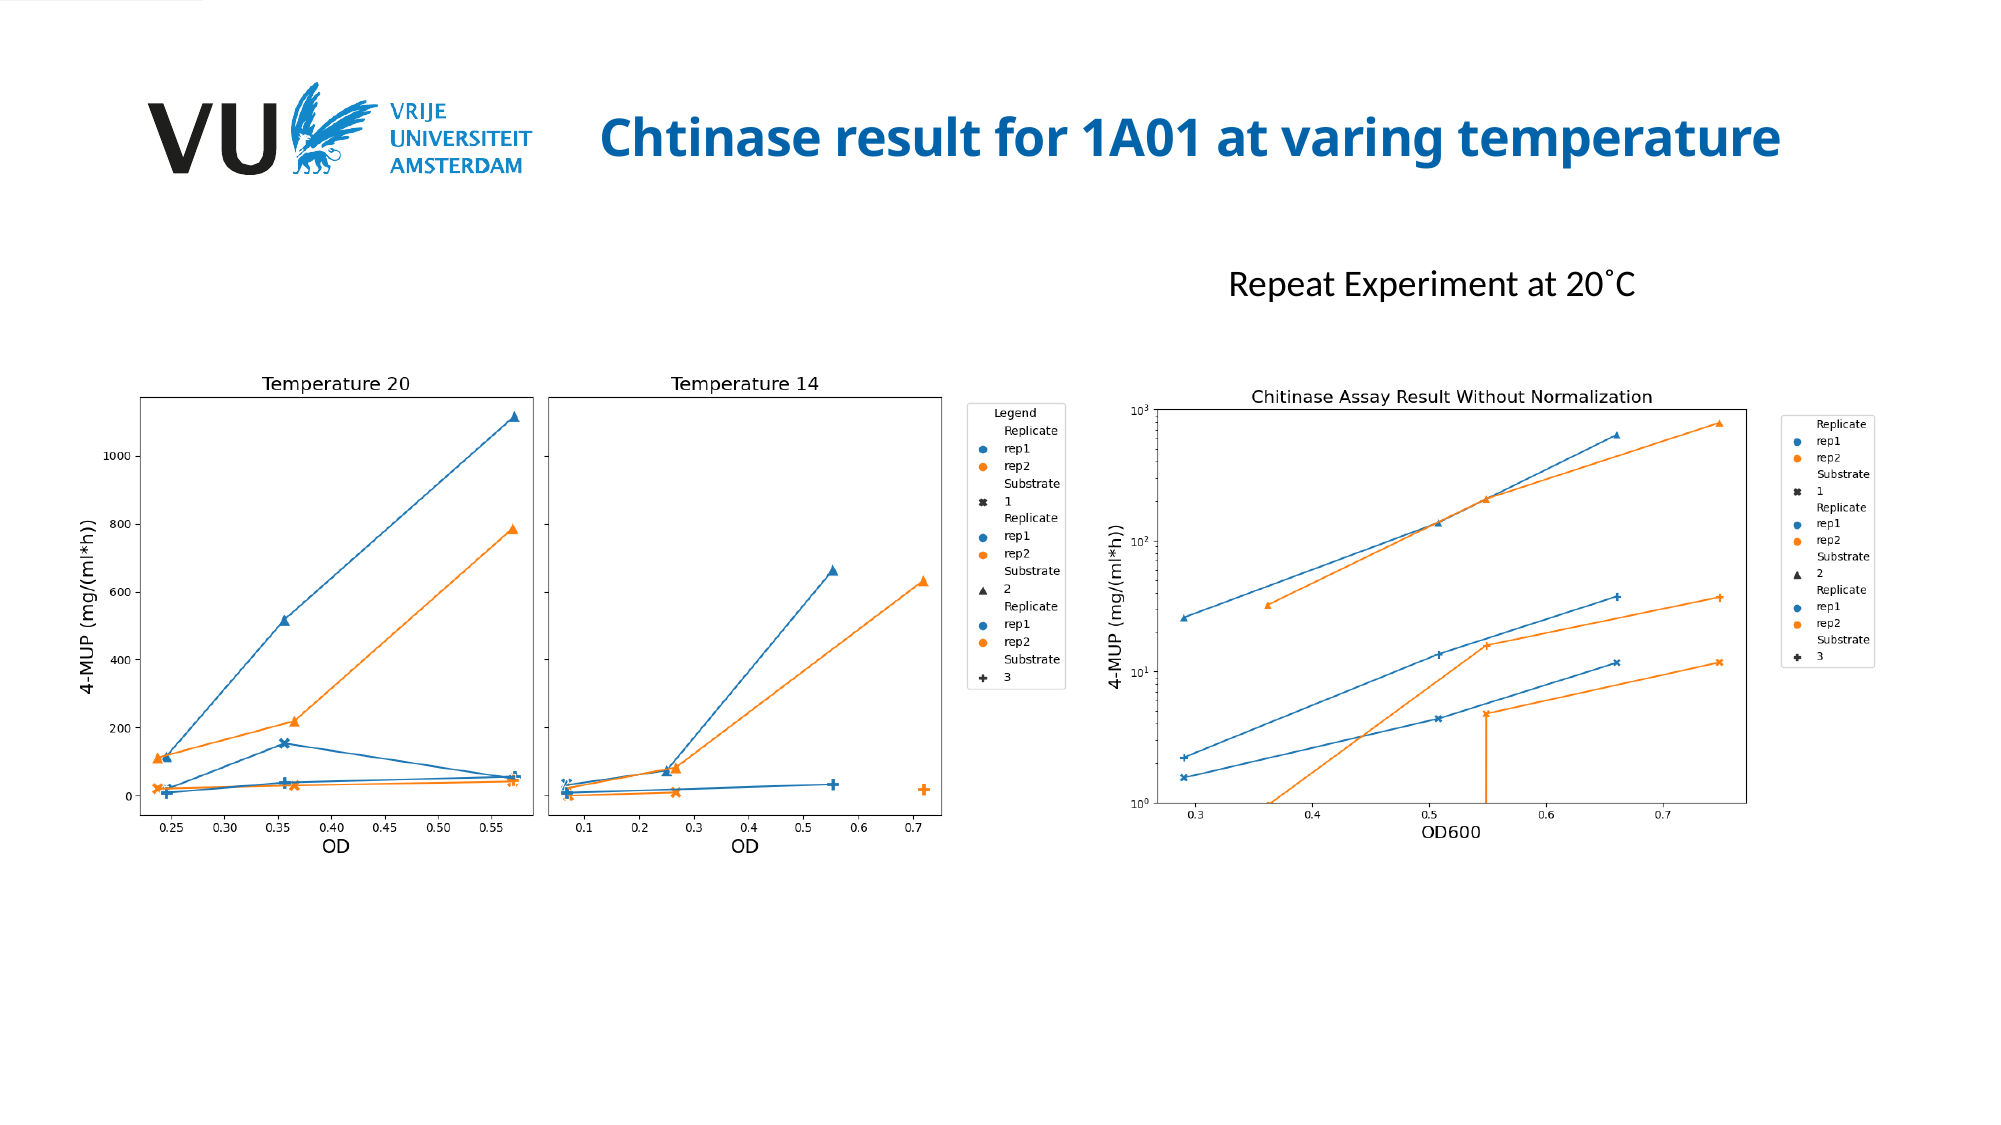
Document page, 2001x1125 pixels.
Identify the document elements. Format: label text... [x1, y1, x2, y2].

text_box [489, 158, 505, 174]
picture [72, 368, 1074, 864]
text_box [506, 158, 522, 174]
text_box [390, 158, 405, 174]
text_box [519, 130, 533, 146]
picture [1101, 382, 1882, 849]
text_box [462, 158, 490, 174]
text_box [391, 130, 518, 147]
title Chtinase result for 1A01 at varing temperature [597, 102, 1814, 293]
picture [291, 81, 378, 174]
text_box [406, 158, 422, 174]
text_box [147, 103, 214, 174]
text_box [221, 103, 277, 175]
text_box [389, 103, 447, 122]
text_box Repeat Experiment at 20˚C [1213, 251, 1881, 312]
text_box [424, 157, 460, 174]
